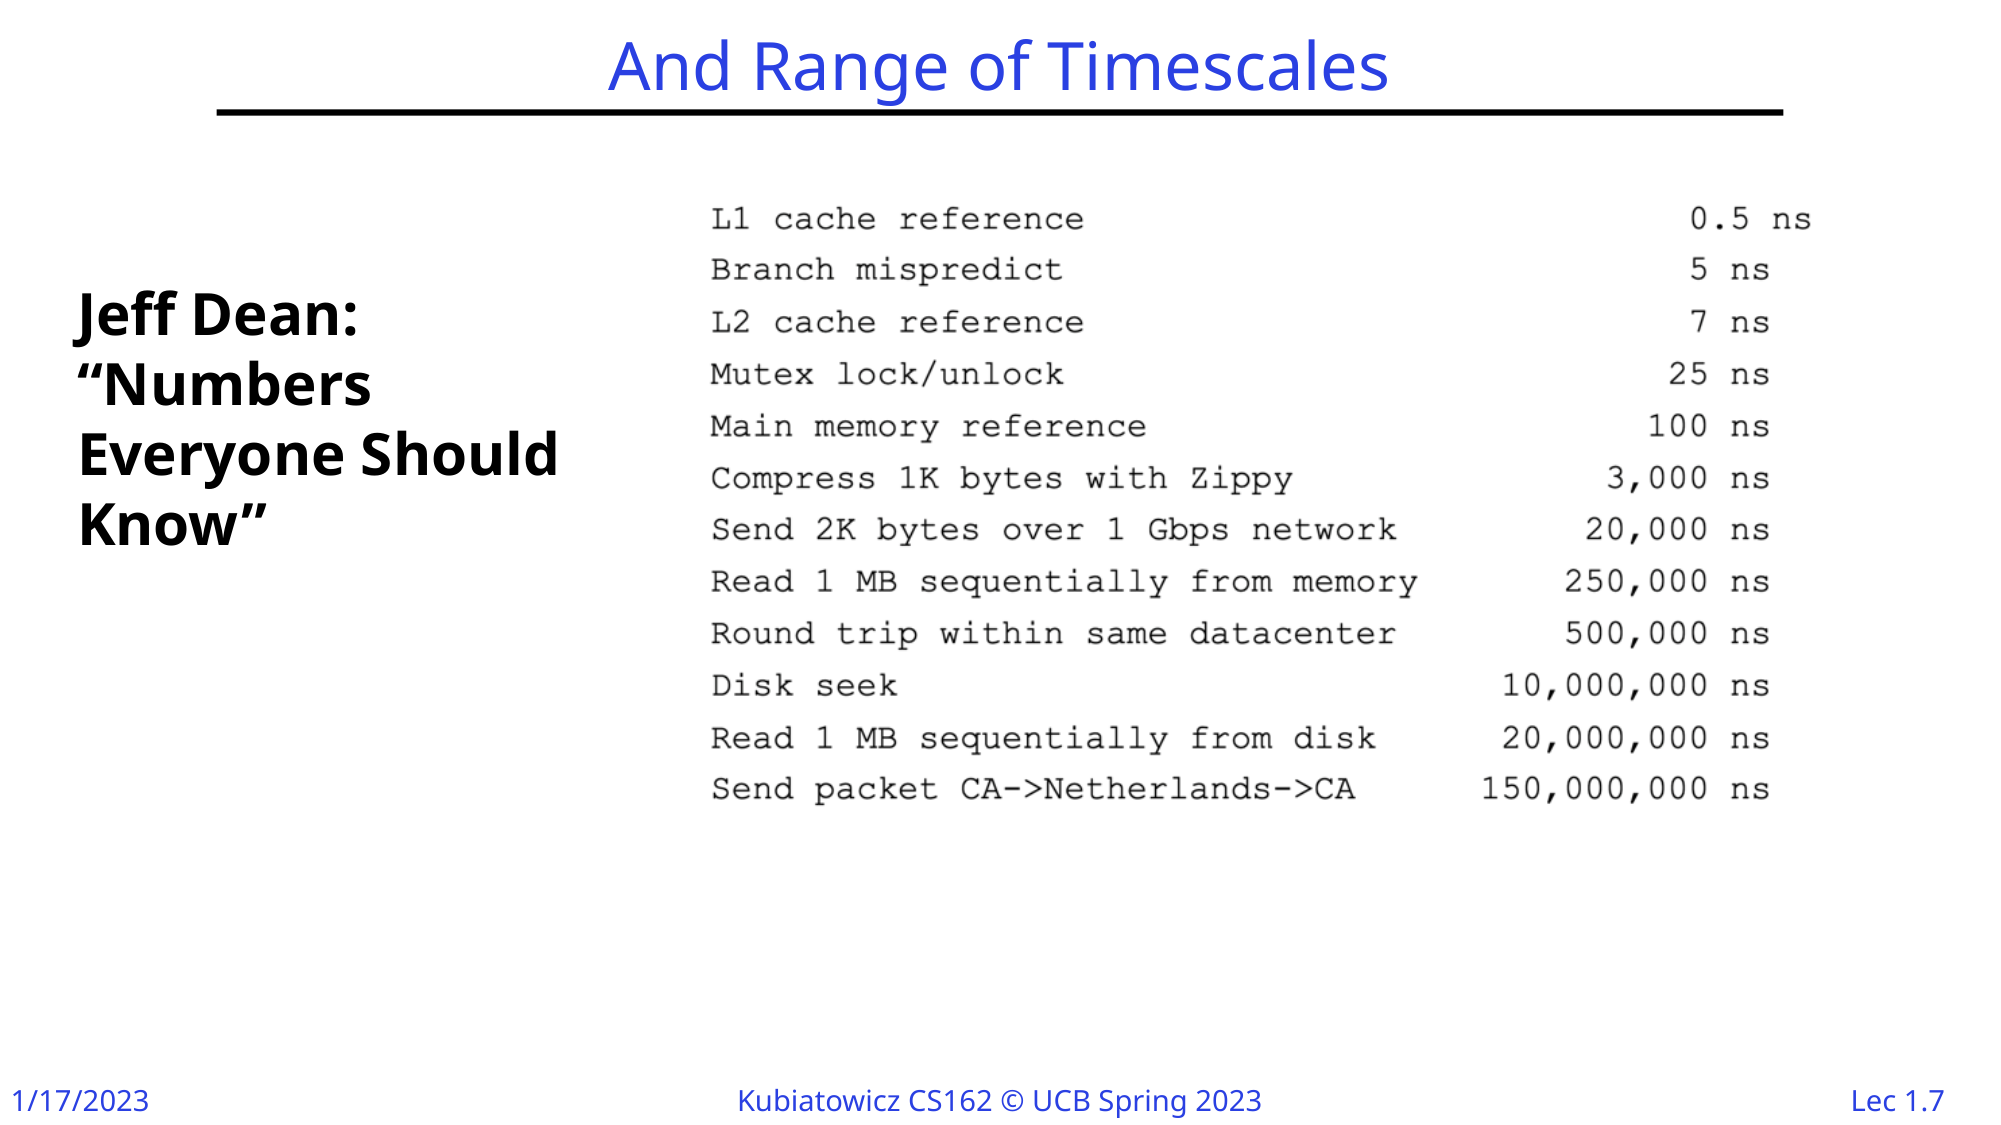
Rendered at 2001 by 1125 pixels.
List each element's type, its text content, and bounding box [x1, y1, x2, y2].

text_box Jeff Dean: “Numbers Everyone Should Know” [62, 269, 663, 565]
title And Range of Timescales [216, 24, 1784, 113]
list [674, 149, 1868, 840]
